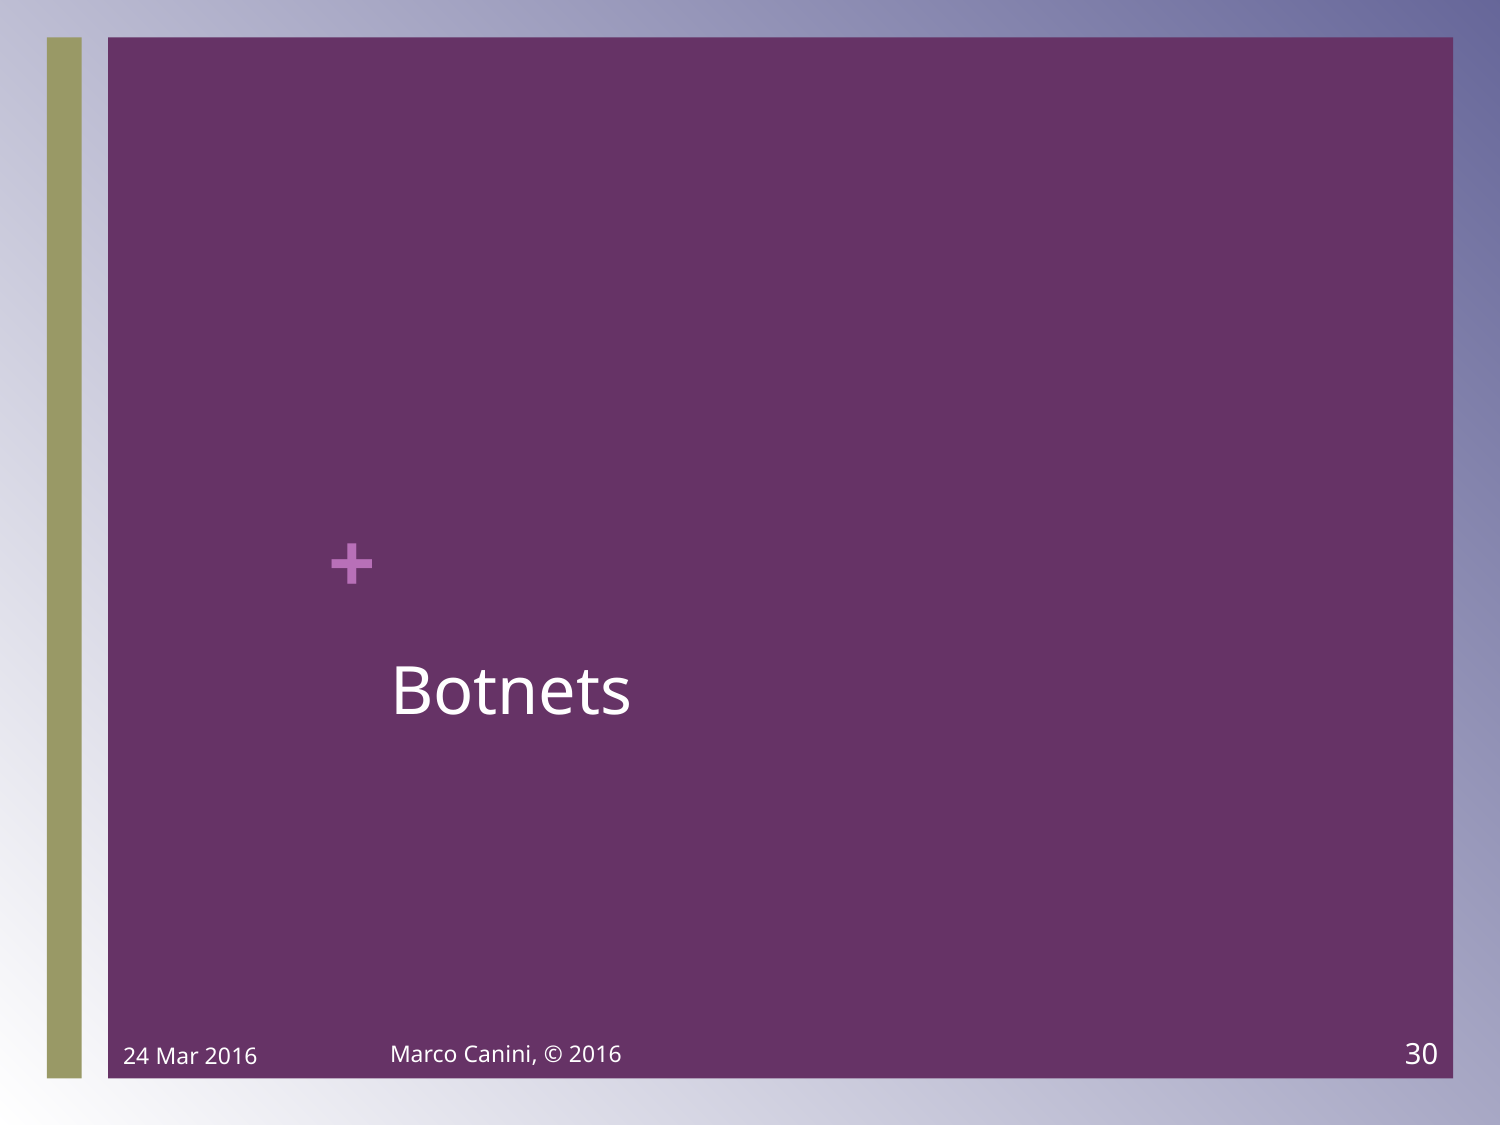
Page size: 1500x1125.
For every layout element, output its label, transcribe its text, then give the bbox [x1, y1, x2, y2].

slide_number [108, 1025, 350, 1085]
title Botnets [375, 512, 1300, 736]
slide_number 30 [1362, 1025, 1454, 1085]
footer Marco Canini, © 2016 [375, 1025, 1300, 1085]
